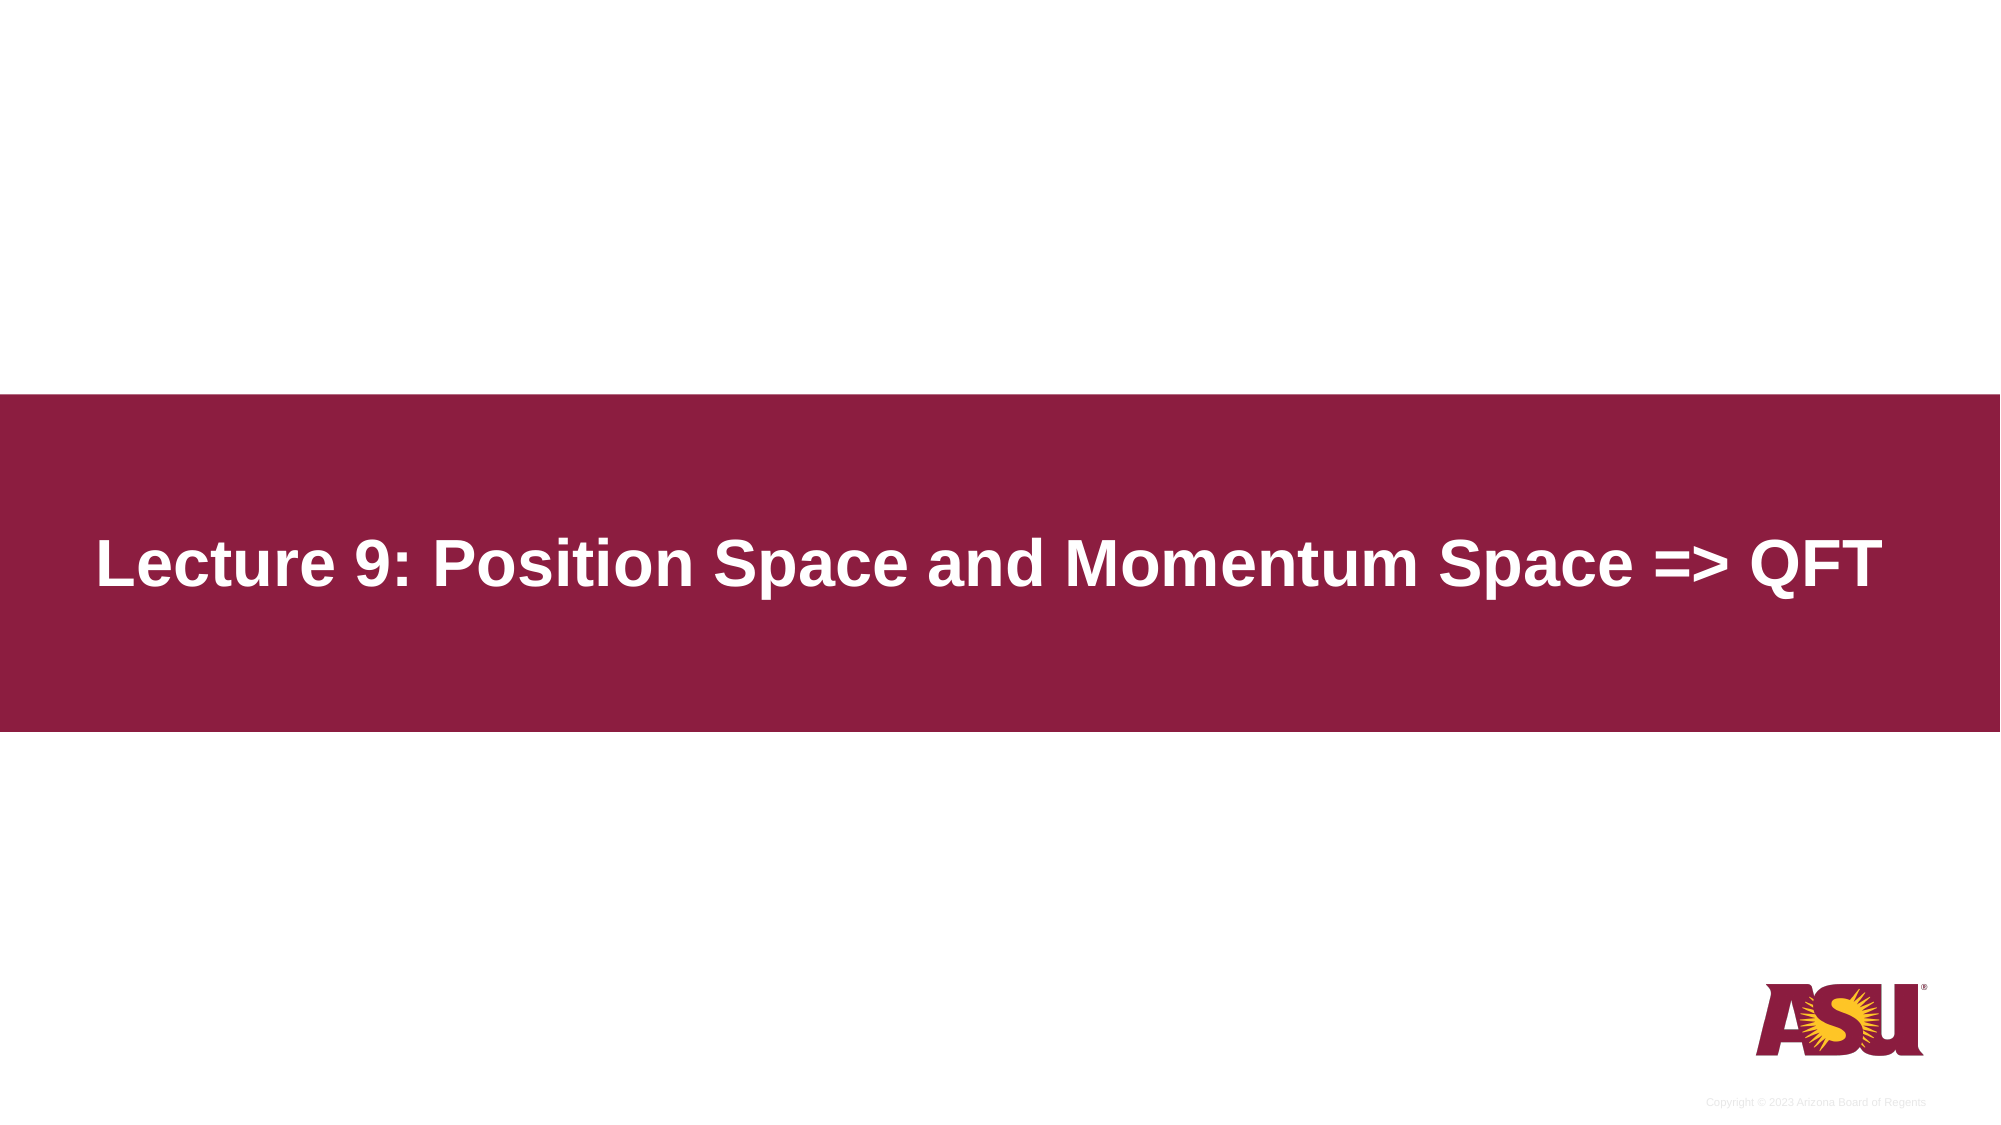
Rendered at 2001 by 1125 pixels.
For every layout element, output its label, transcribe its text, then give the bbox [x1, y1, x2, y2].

title Lecture 9: Position Space and Momentum Space => QFT [95, 397, 1925, 732]
picture [1720, 948, 1938, 1091]
